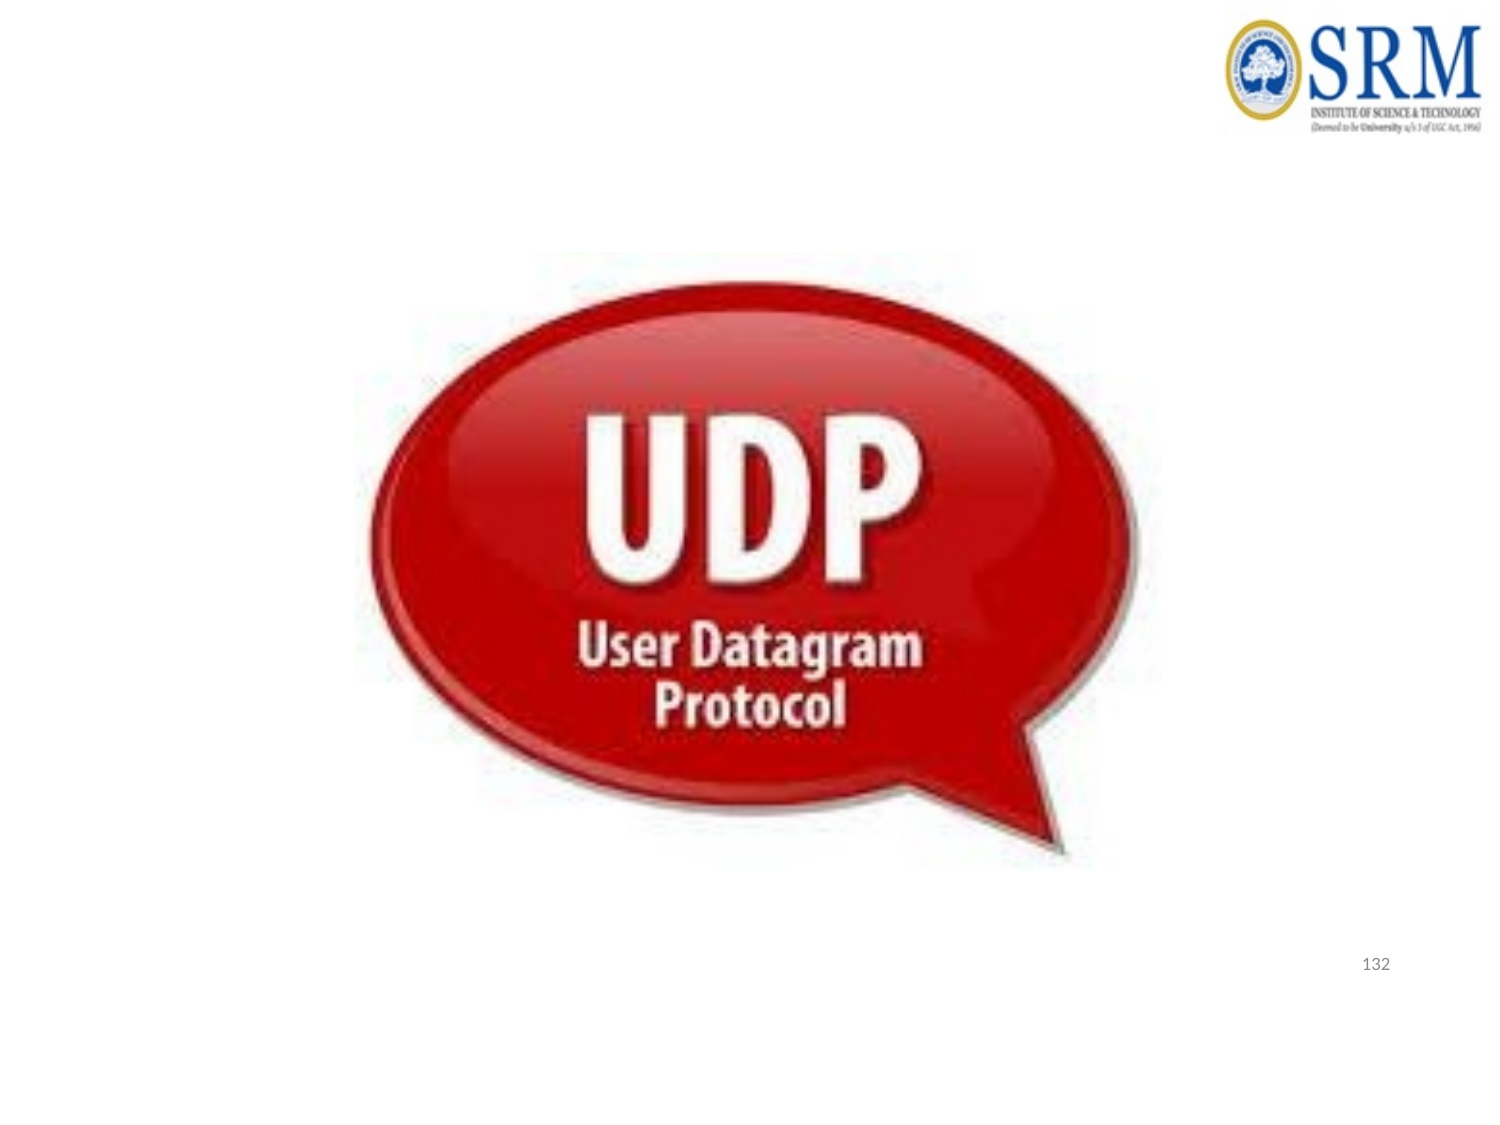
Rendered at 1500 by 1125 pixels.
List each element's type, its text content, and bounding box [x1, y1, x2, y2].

picture [354, 252, 1162, 872]
picture [1223, 0, 1489, 149]
slide_number 132 [1352, 638, 1391, 1125]
